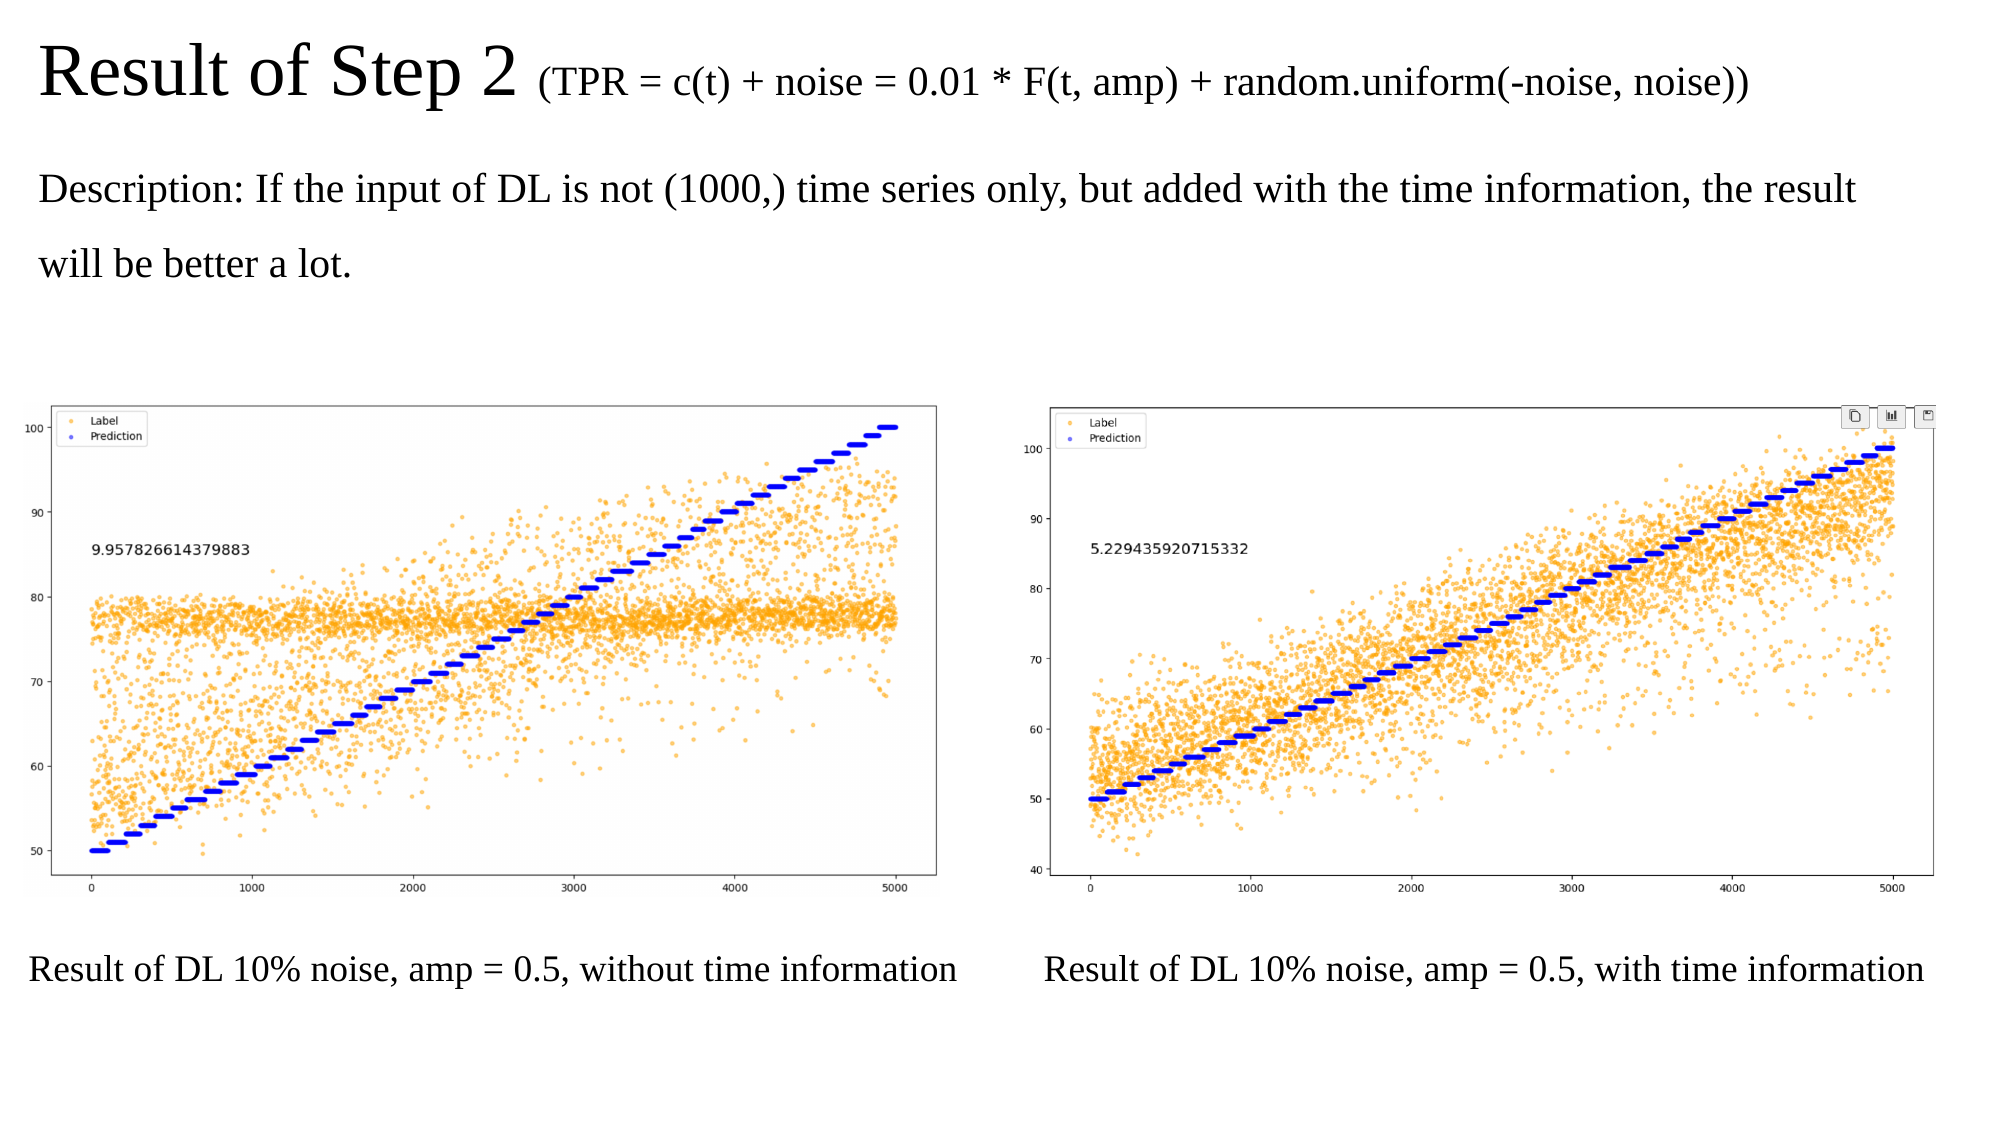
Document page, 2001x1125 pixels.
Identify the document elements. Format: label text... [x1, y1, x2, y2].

text_box Result of Step 2 (TPR = c(t) + noise = 0.01 * F(t, amp) + random.uniform(-noise, noise)) [23, 13, 1952, 118]
text_box Description: If the input of DL is not (1000,) time series only, but added with the time information, the result will be better a lot. [23, 128, 1879, 293]
picture [23, 402, 940, 898]
text_box Result of DL 10% noise, amp = 0.5, without time information [0, 936, 1000, 996]
picture [1019, 404, 1936, 897]
text_box Result of DL 10% noise, amp = 0.5, with time information [1000, 936, 1992, 996]
